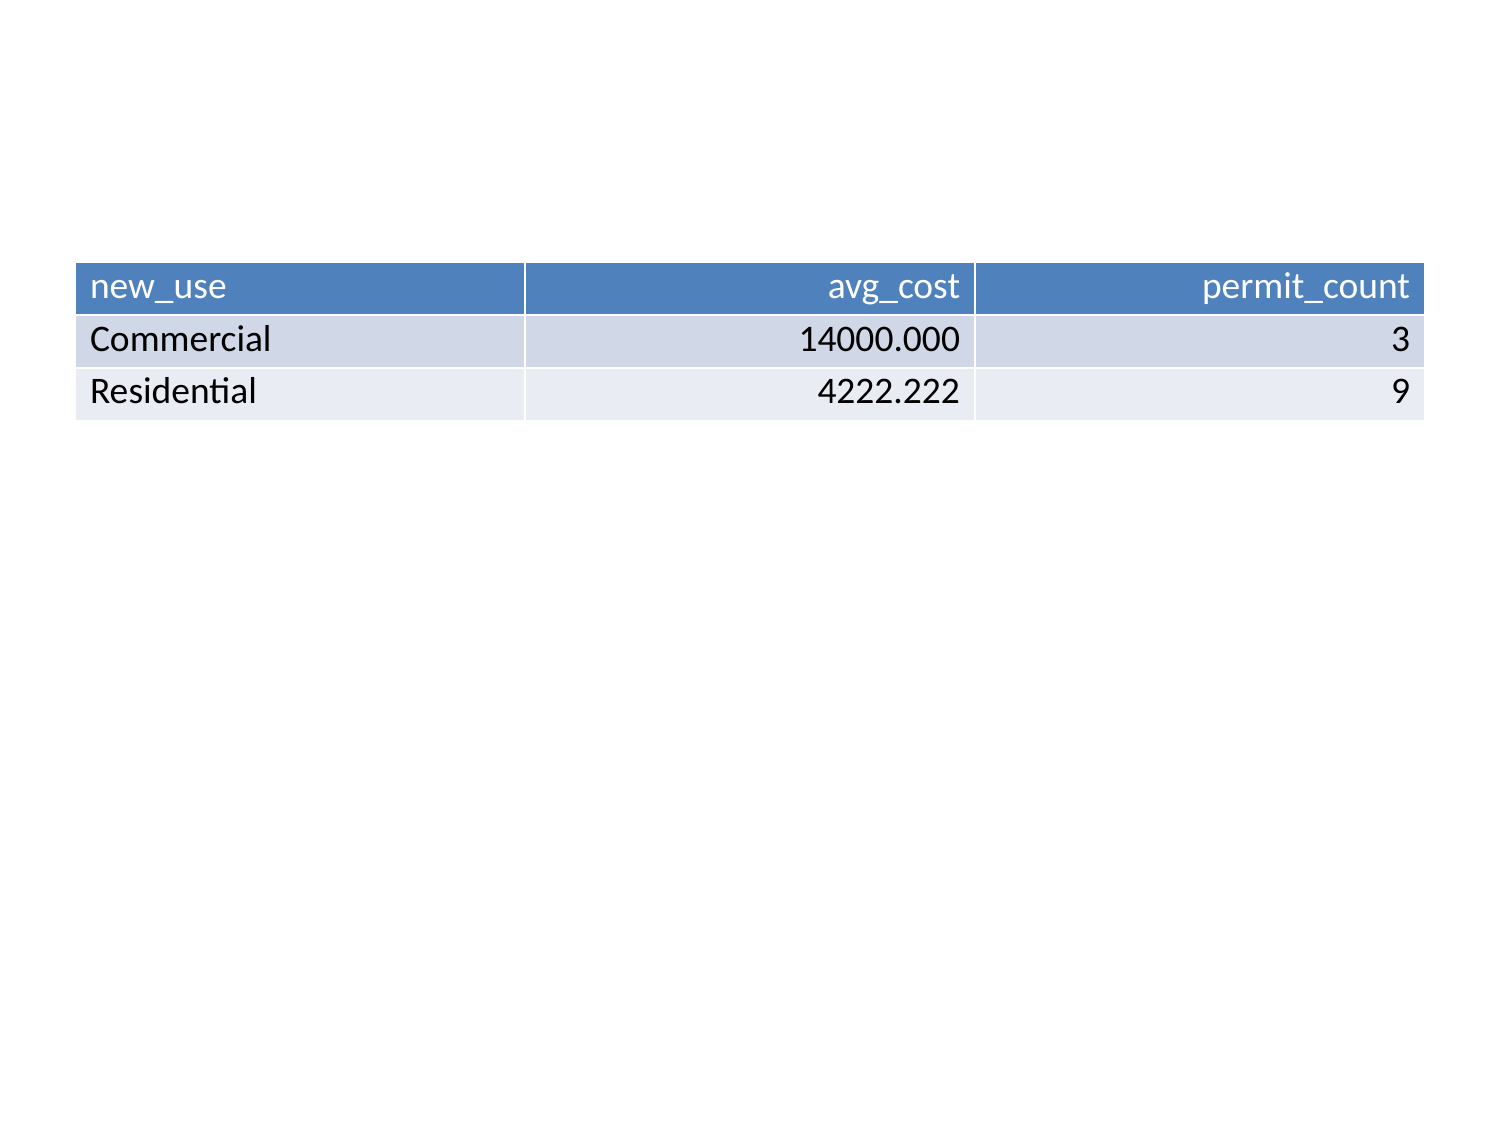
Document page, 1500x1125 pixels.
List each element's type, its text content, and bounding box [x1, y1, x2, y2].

table_header avg_cost [526, 263, 974, 314]
table_header permit_count [976, 263, 1424, 314]
table_cell Residential [76, 369, 524, 420]
table_cell 4222.222 [526, 369, 974, 420]
table_cell Commercial [76, 316, 524, 367]
table_cell 9 [976, 369, 1424, 420]
table_header new_use [76, 263, 524, 314]
table_cell 3 [976, 316, 1424, 367]
table_cell 14000.000 [526, 316, 974, 367]
